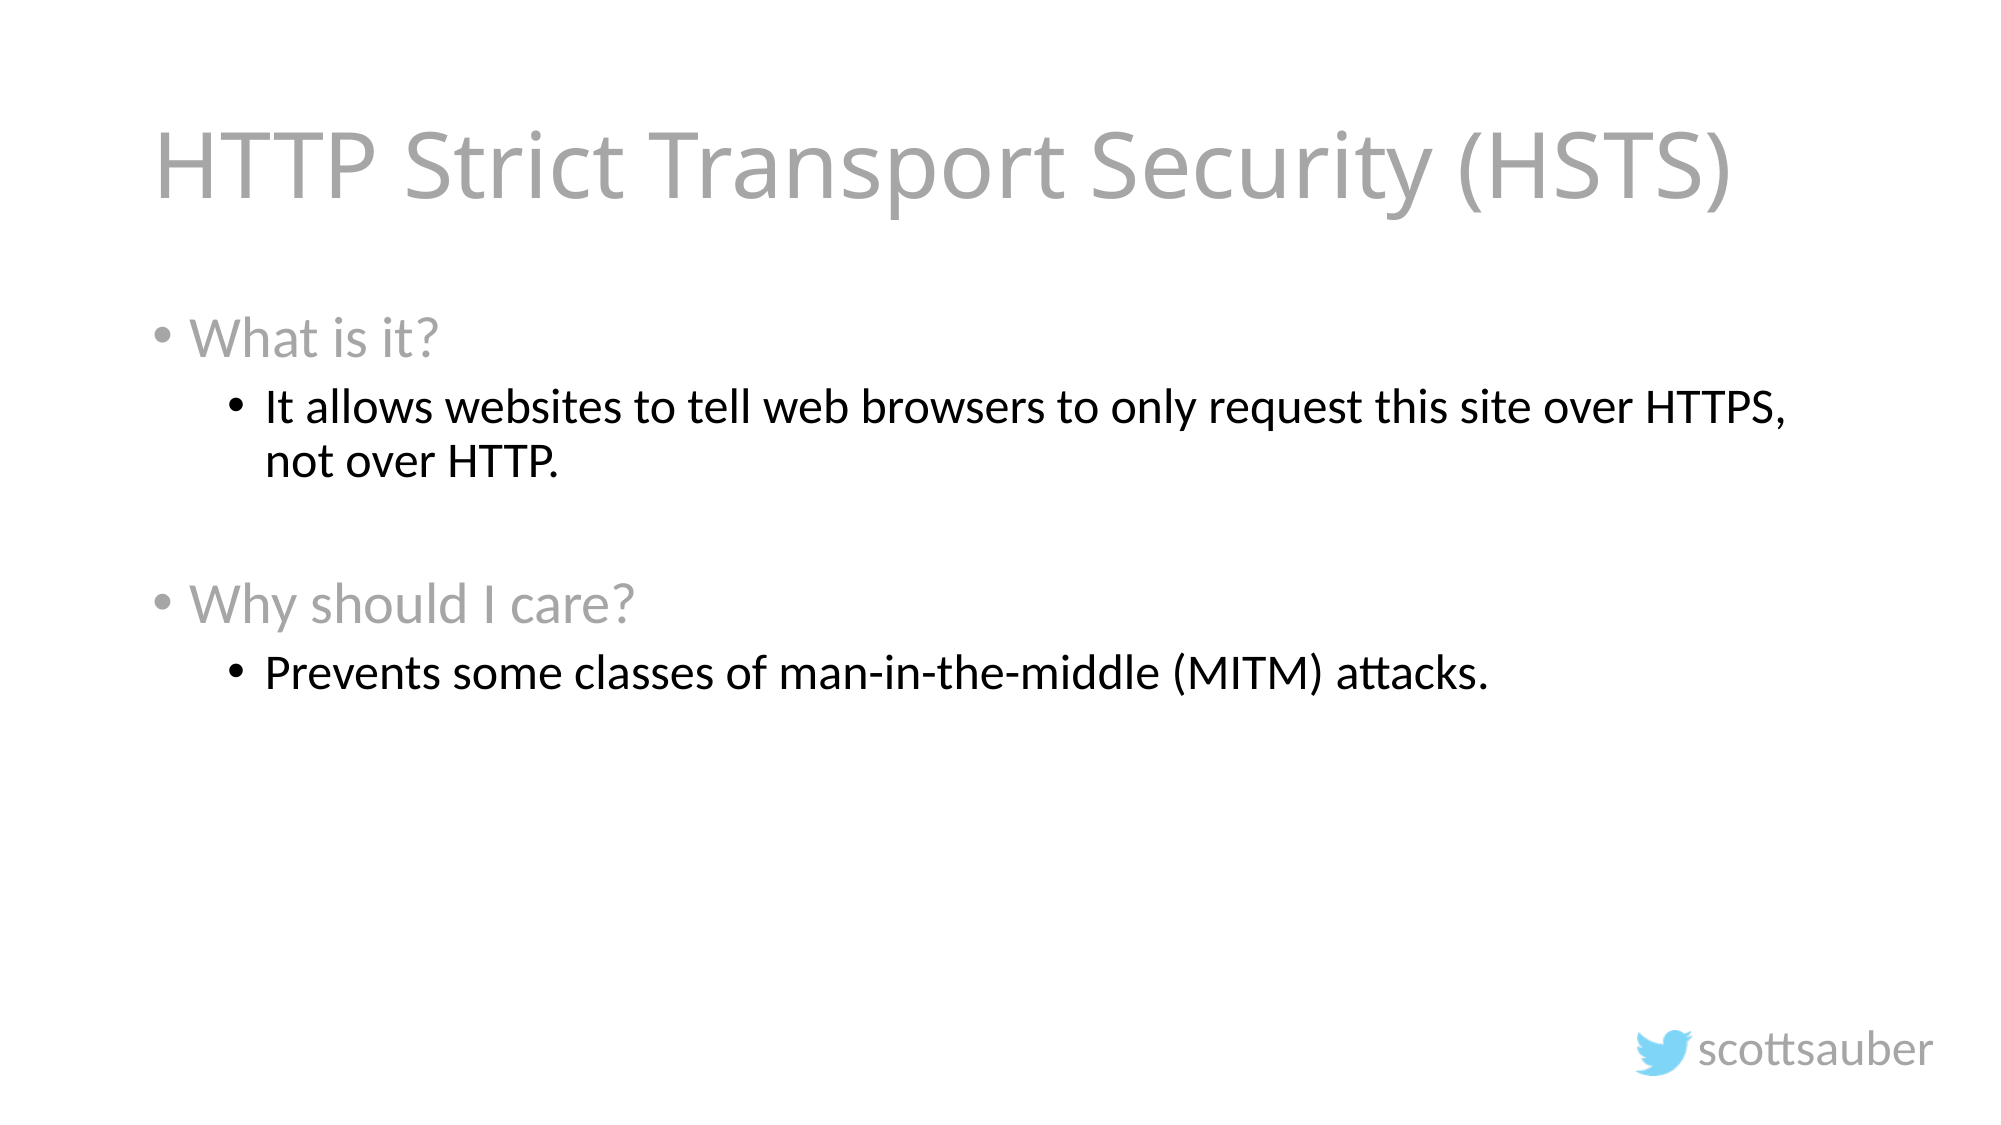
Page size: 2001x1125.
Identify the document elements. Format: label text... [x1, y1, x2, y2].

list What is it? It allows websites to tell web browsers to only request this site over HTTPS, not over HTTP. Why should I care? Prevents some classes of man-in-the-middle (MITM) attacks. [137, 299, 1863, 1079]
title HTTP Strict Transport Security (HSTS) [137, 59, 1863, 278]
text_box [1635, 1014, 1986, 1093]
